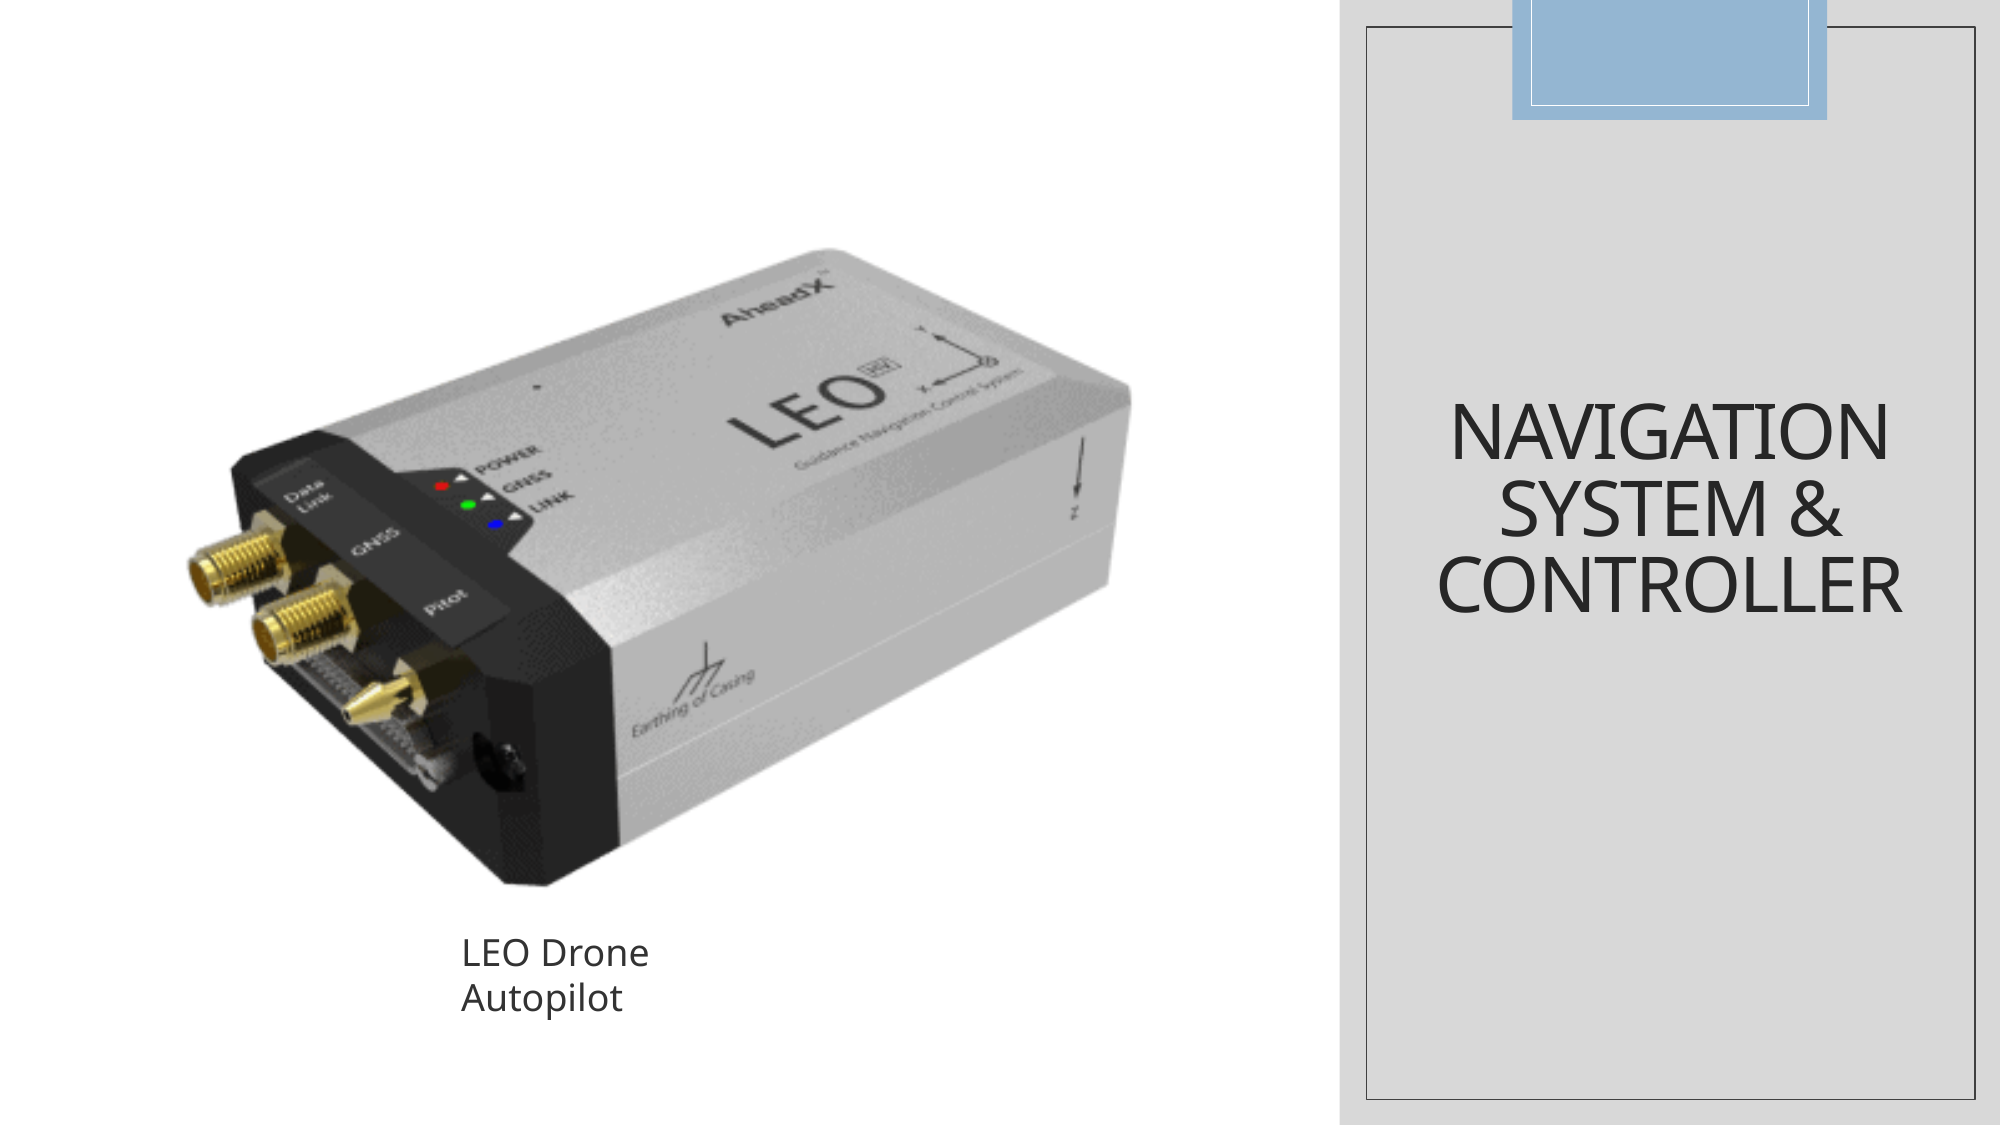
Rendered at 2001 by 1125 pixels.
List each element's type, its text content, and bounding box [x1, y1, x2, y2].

text_box [1341, 0, 2000, 1125]
title Navigation System & Controller [1404, 255, 1936, 771]
text_box LEO Drone Autopilot [446, 946, 820, 1026]
picture [105, 184, 1239, 940]
text_box [1511, 0, 1828, 121]
text_box [1366, 26, 1976, 1101]
text_box [0, 0, 1341, 1125]
